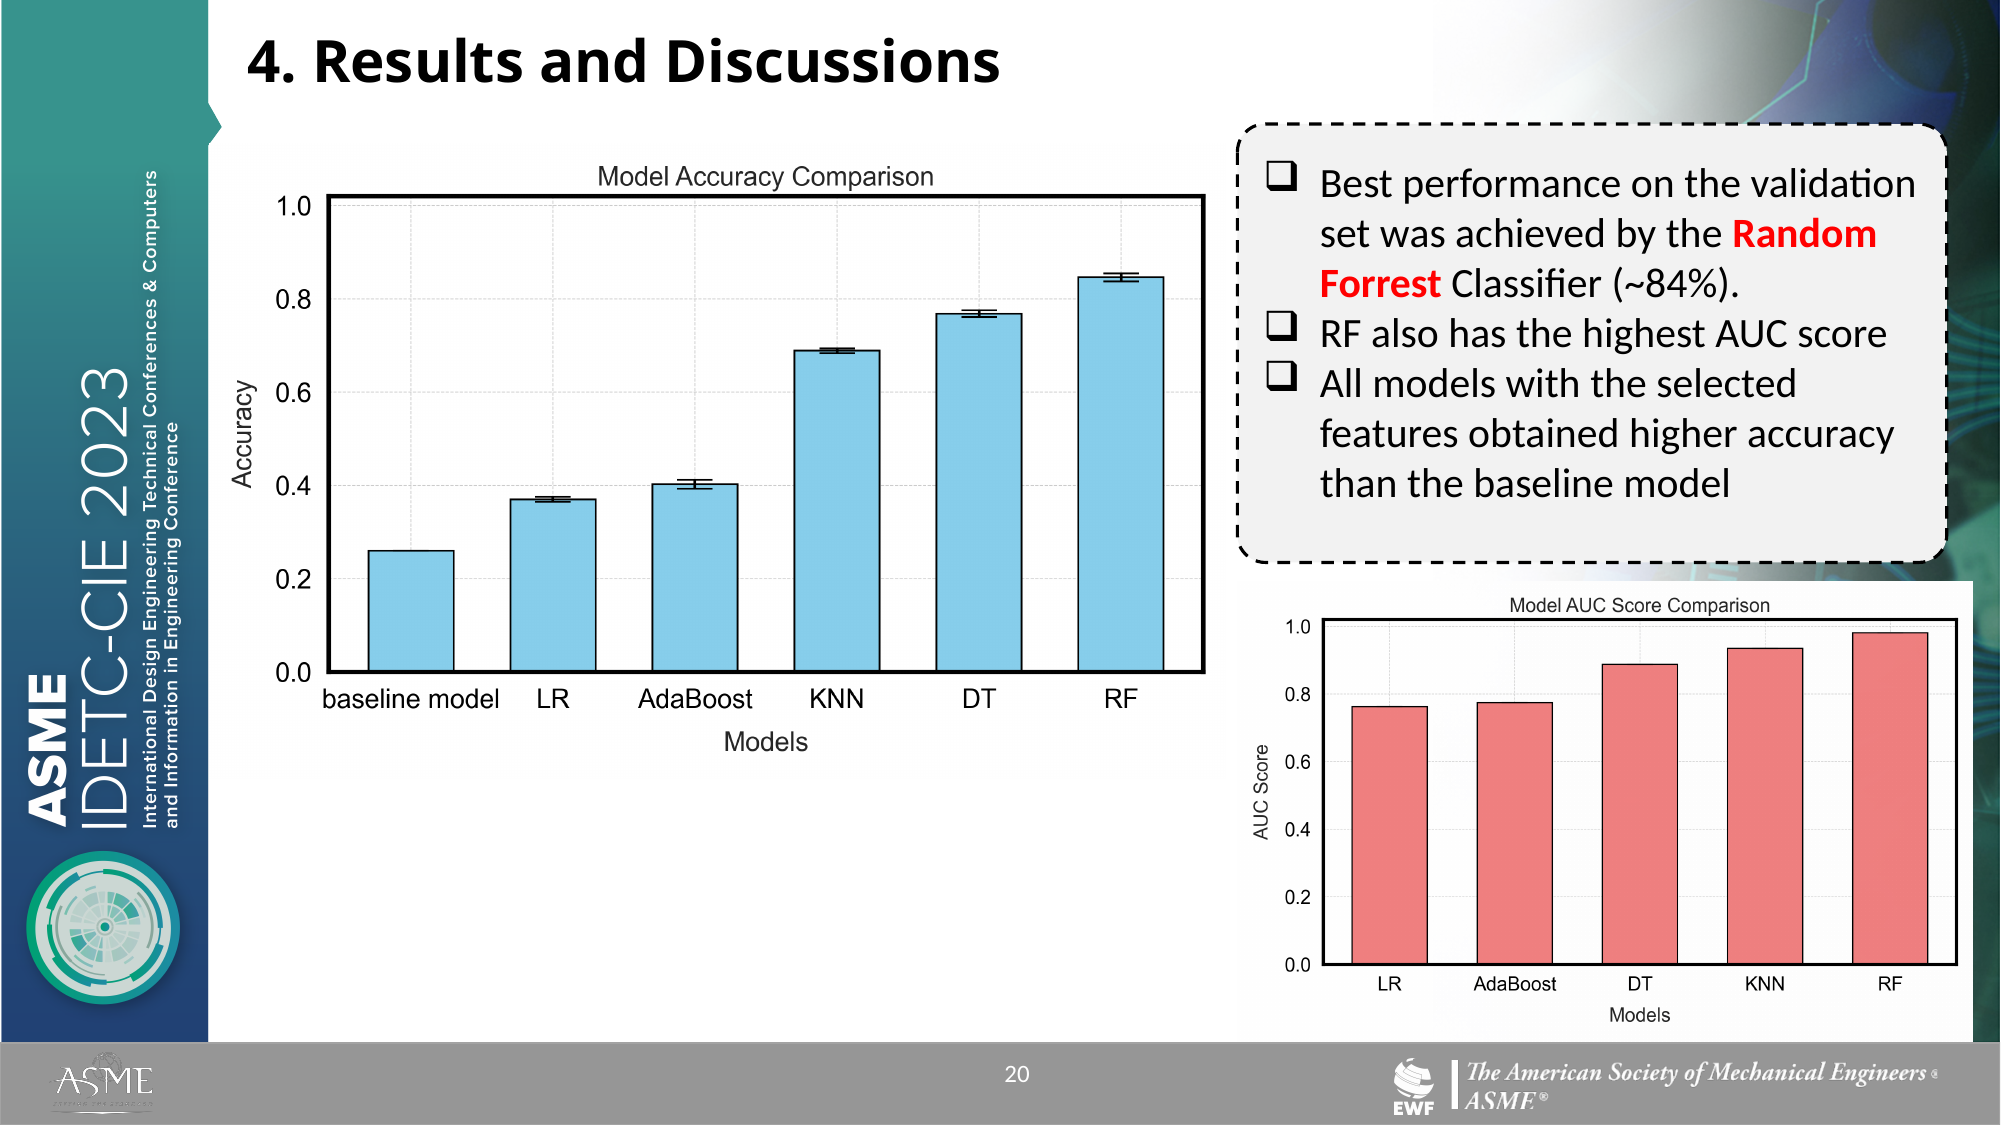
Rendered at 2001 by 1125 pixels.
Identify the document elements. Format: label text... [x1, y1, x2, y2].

text_box [1236, 122, 1948, 564]
slide_number 20 [594, 1042, 1045, 1103]
text_box 4. Results and Discussions [232, 16, 1604, 102]
picture [1237, 0, 2000, 1042]
picture [49, 1052, 153, 1114]
picture [1394, 1058, 1434, 1115]
text_box Best performance on the validation set was achieved by the Random Forrest Classifier (~84%). RF also has the highest AUC score All models with the selected features obtained higher accuracy than the baseline model [1248, 148, 1936, 514]
picture [0, 0, 1226, 1042]
